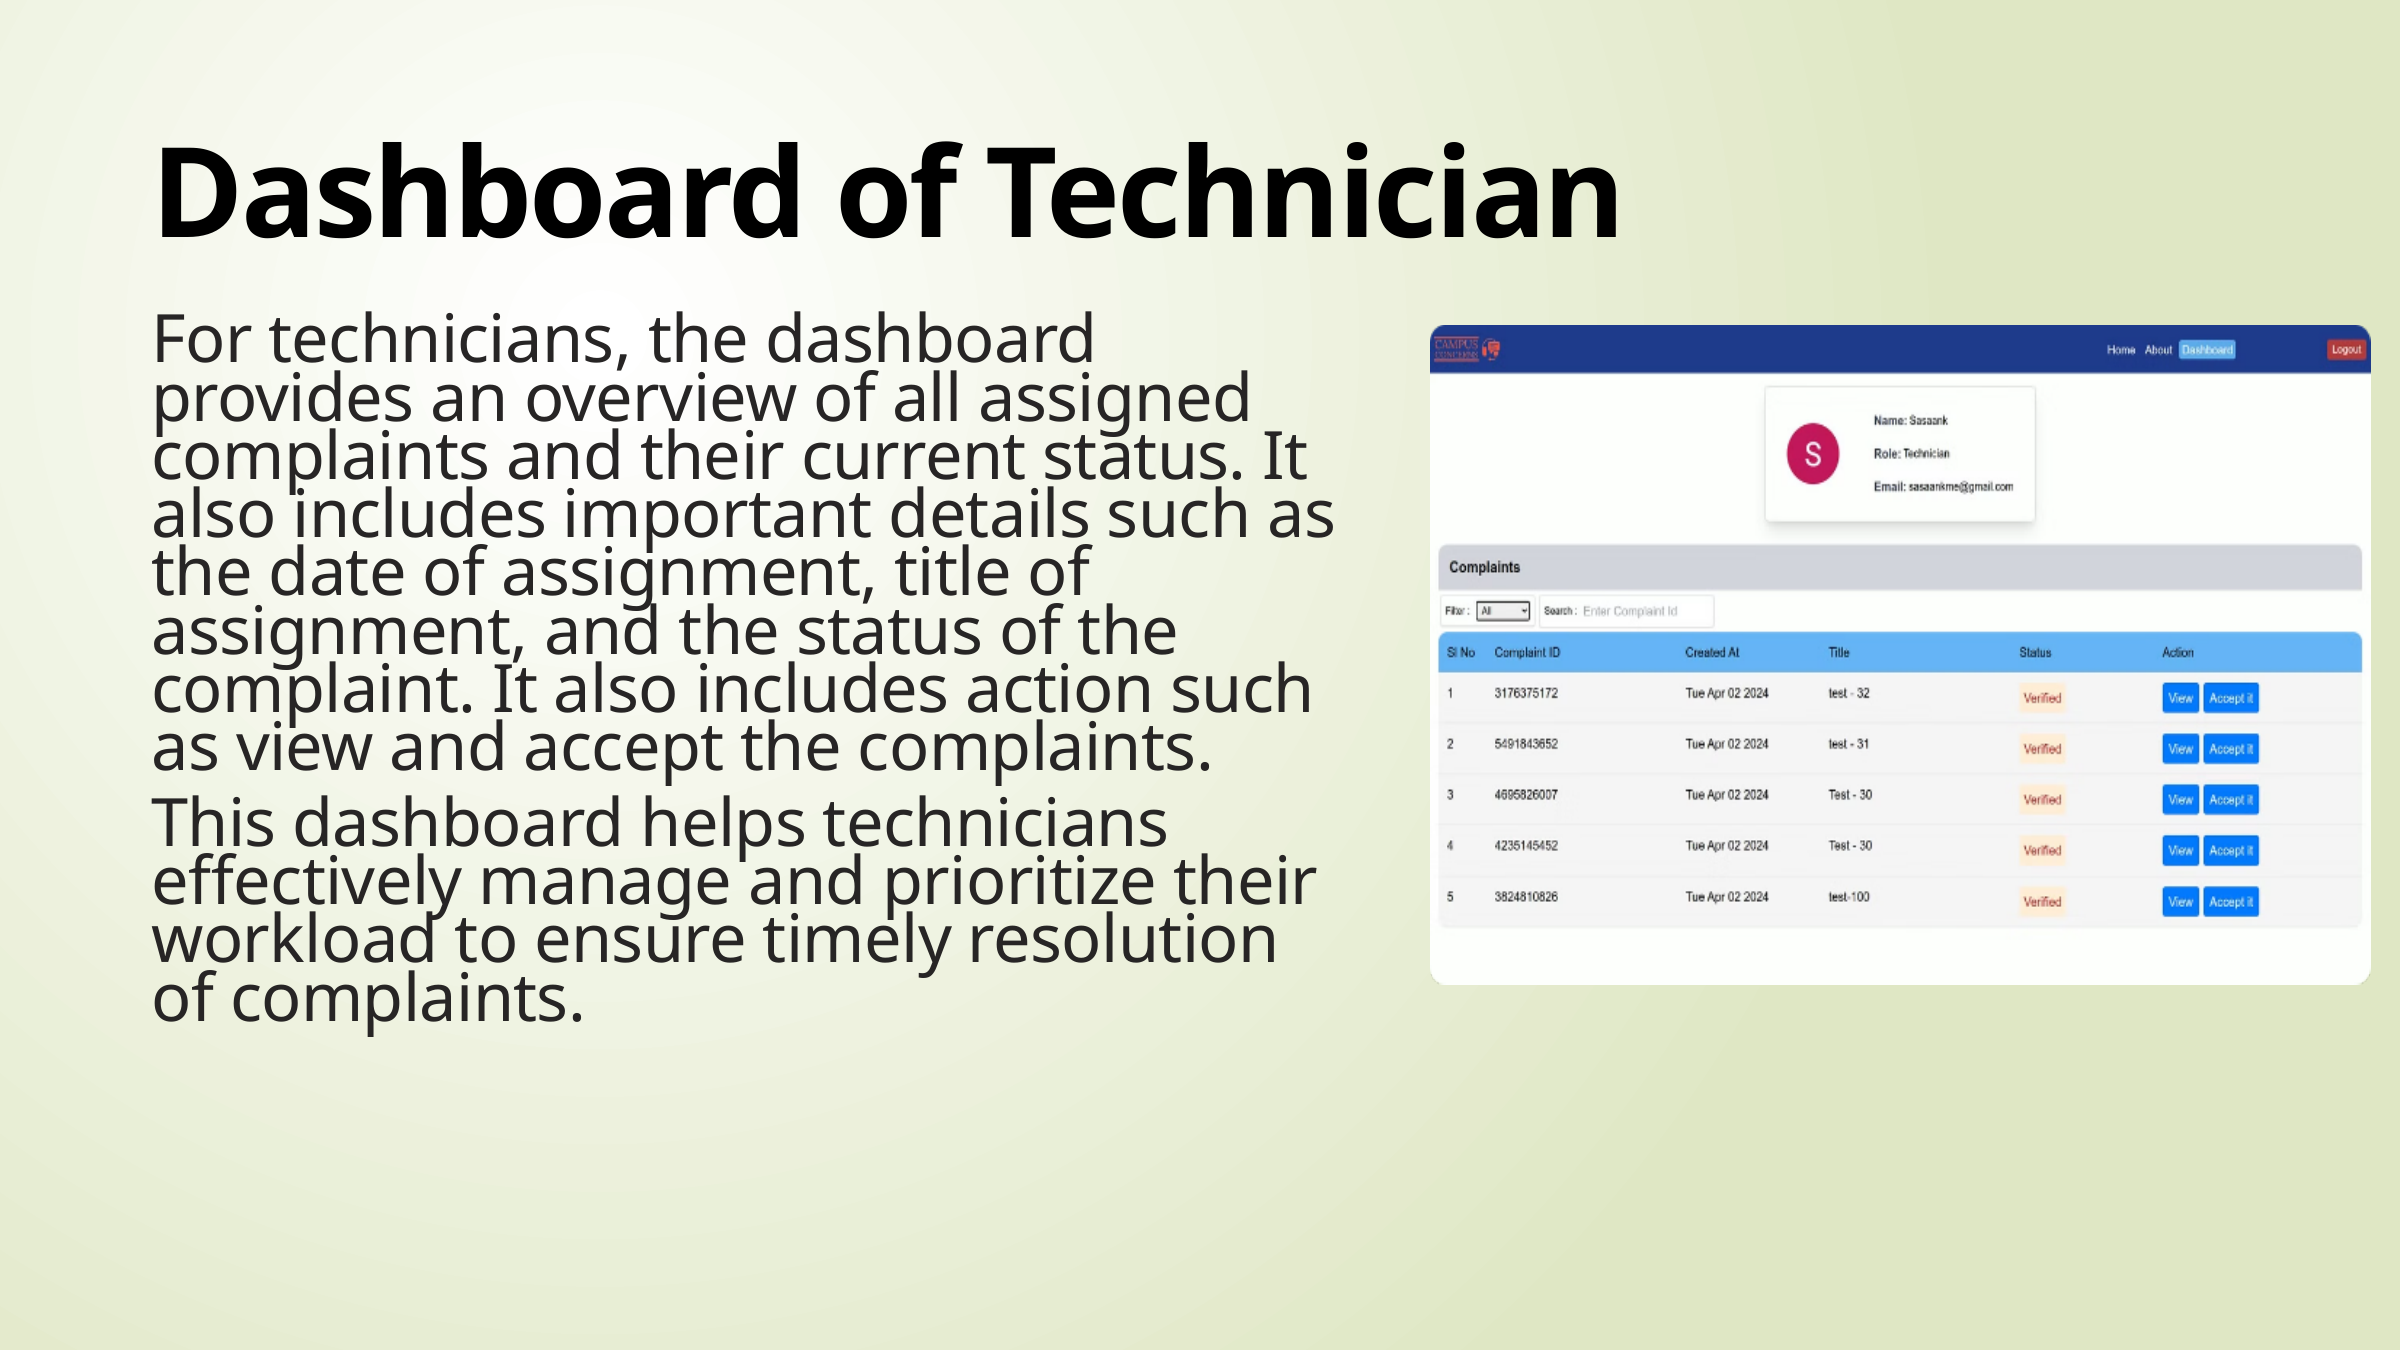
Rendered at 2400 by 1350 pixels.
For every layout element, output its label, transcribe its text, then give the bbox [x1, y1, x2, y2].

text_box For technicians, the dashboard provides an overview of all assigned complaints and their current status. It also includes important details such as the date of assignment, title of assignment, and the status of the complaint. It also includes action such as view and accept the complaints. [136, 310, 1364, 739]
picture [1429, 325, 2372, 985]
text_box Dashboard of Technician [136, 140, 1182, 269]
text_box [0, 0, 2400, 1350]
text_box This dashboard helps technicians effectively manage and prioritize their workload to ensure timely resolution of complaints. [136, 793, 1364, 1008]
